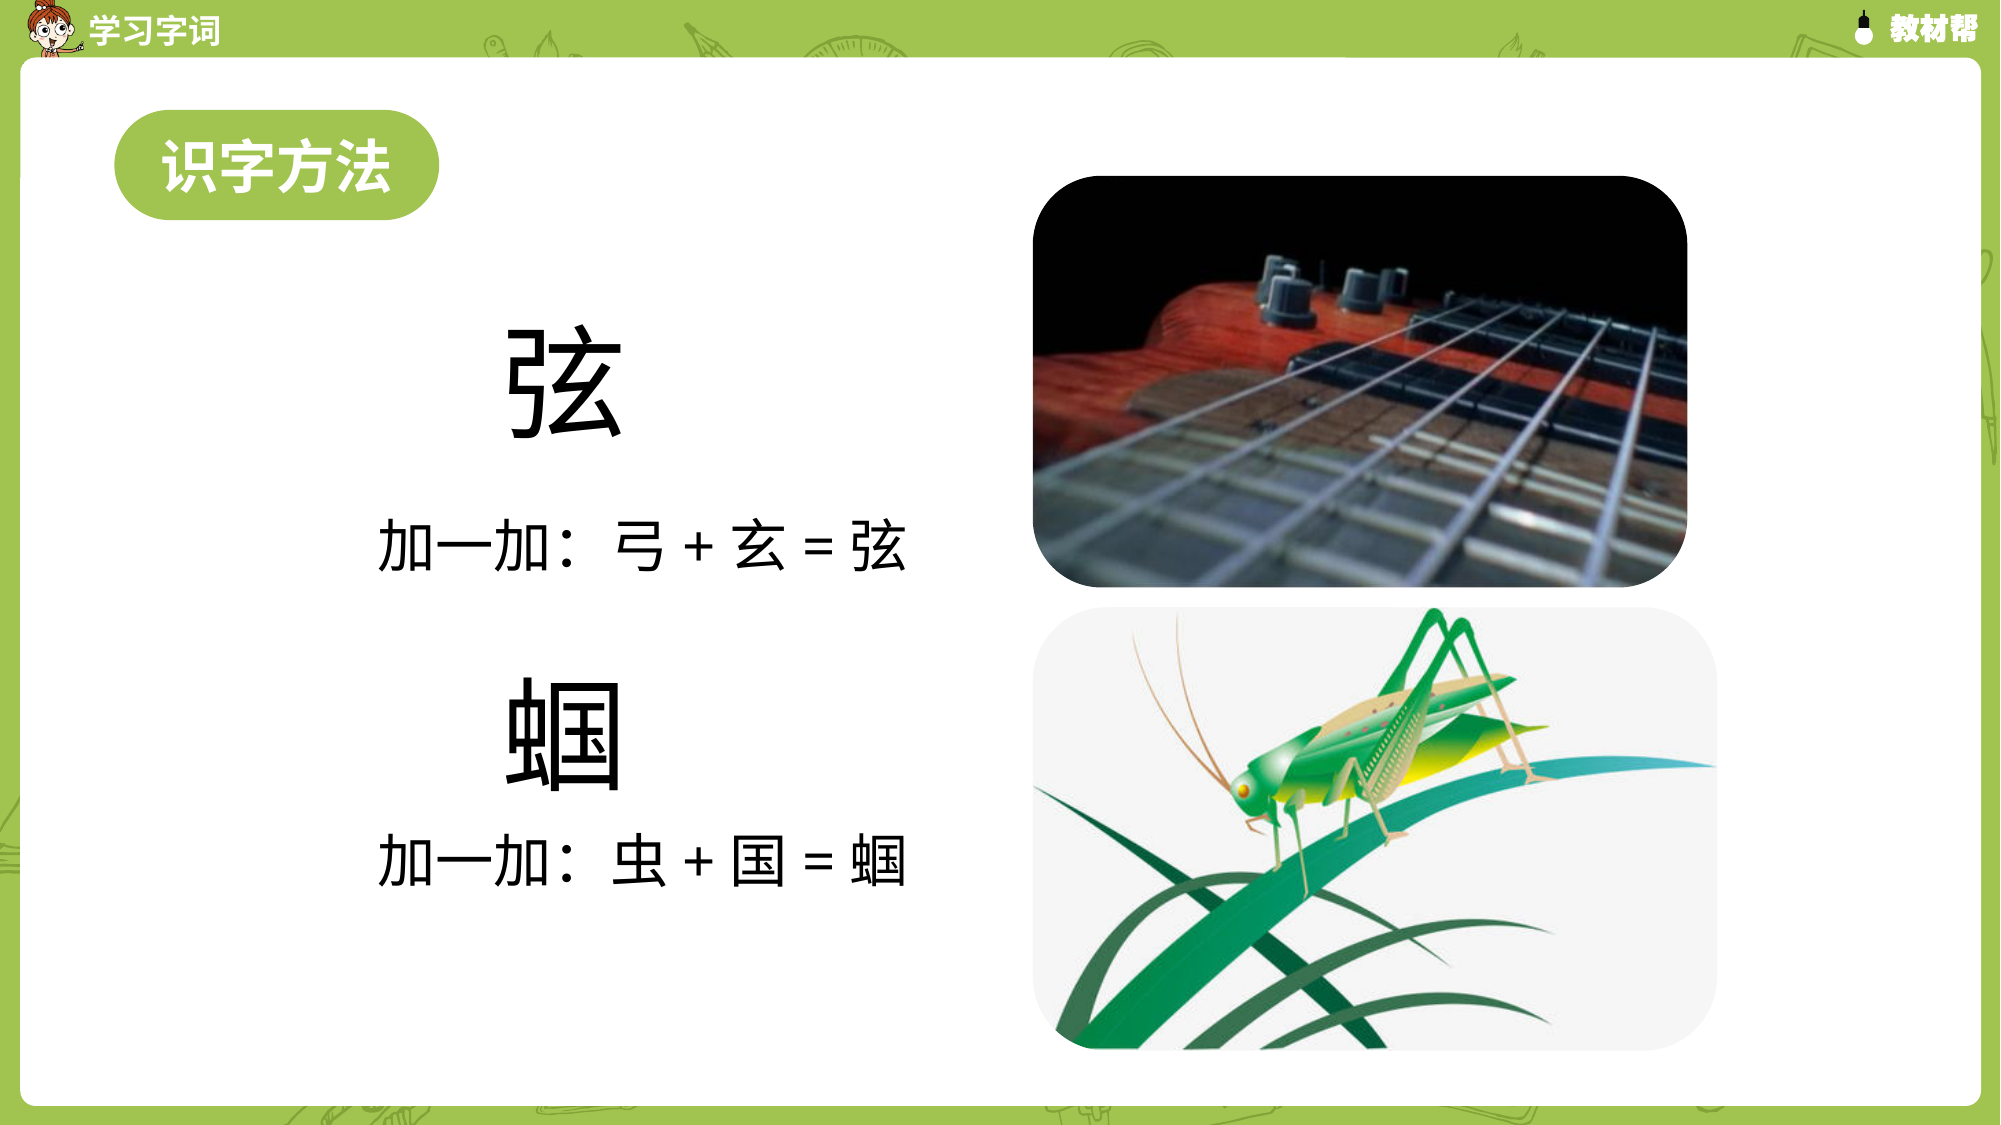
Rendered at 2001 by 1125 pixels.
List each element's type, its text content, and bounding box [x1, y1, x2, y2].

text_box 弦 [486, 297, 596, 463]
text_box 识字方法 [113, 108, 441, 222]
text_box 加一加：弓+玄=弦 [362, 501, 923, 587]
picture [1032, 607, 1718, 1051]
text_box 加一加：虫+国=蝈 [362, 816, 923, 902]
text_box 蝈 [486, 650, 722, 815]
picture [1032, 175, 1688, 588]
picture [23, 0, 84, 63]
